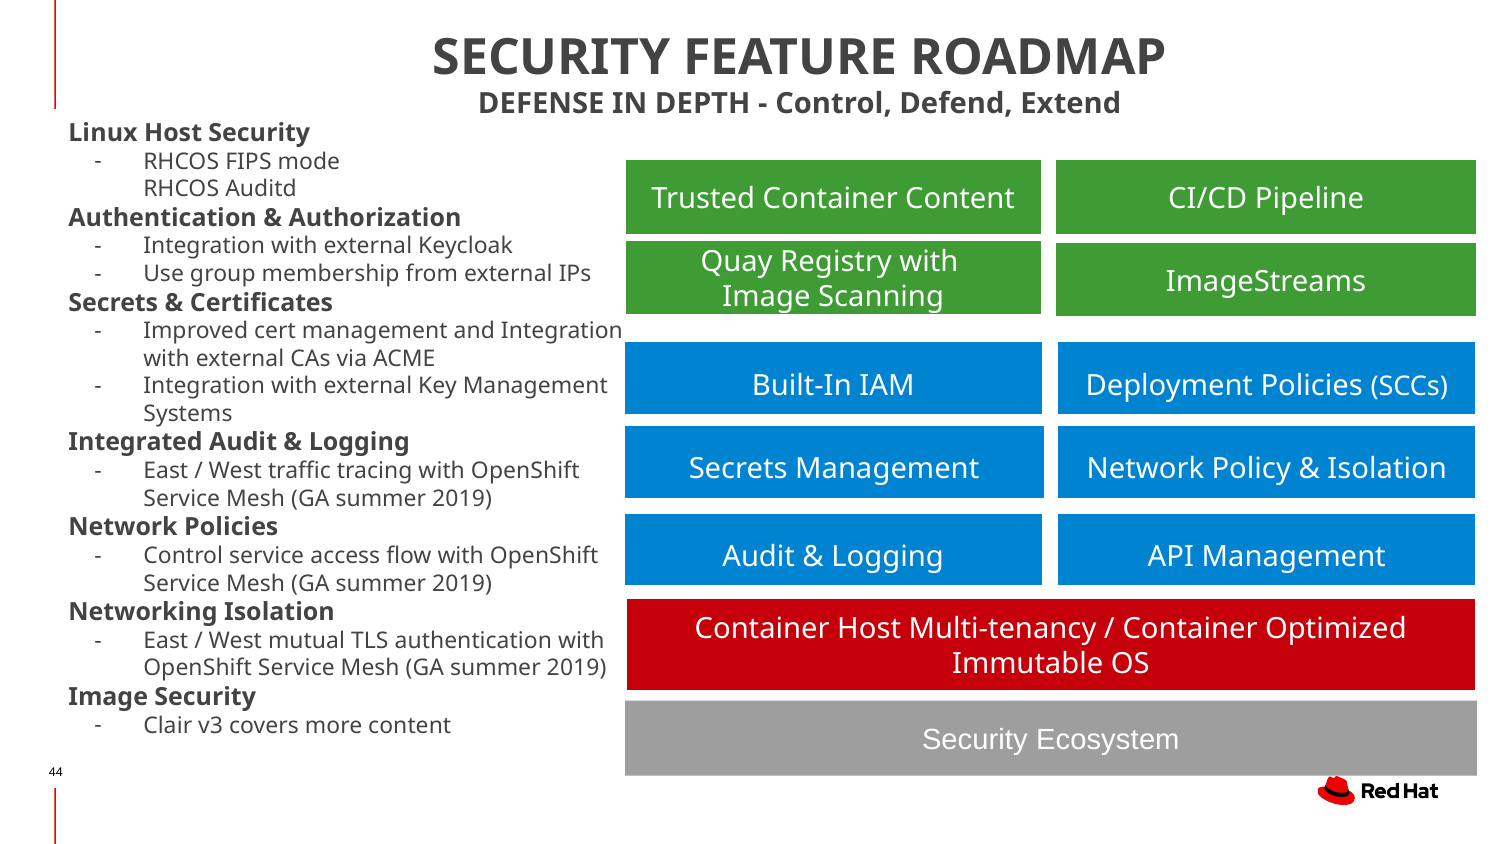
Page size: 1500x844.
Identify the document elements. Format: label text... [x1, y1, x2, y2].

text_box SECURITY FEATURE ROADMAP DEFENSE IN DEPTH - Control, Defend, Extend [112, 12, 1488, 132]
text_box ImageStreams [1055, 242, 1477, 317]
text_box CI/CD Pipeline [1055, 159, 1477, 235]
slide_number ‹#› [23, 739, 89, 804]
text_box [622, 340, 1478, 588]
text_box Trusted Container Content [646, 159, 1042, 235]
text_box Linux Host Security RHCOS FIPS mode RHCOS Auditd Authentication & Authorization Integration with external Keycloak Use group membership from external IPs Secrets & Certificates Improved cert management and Integration with external CAs via ACME Integration with external Key Management Systems Integrated Audit & Logging East / West traffic tracing with OpenShift Service Mesh (GA summer 2019) Network Policies Control service access flow with OpenShift Service Mesh (GA summer 2019) Networking Isolation East / West mutual TLS authentication with OpenShift Service Mesh (GA summer 2019) Image Security Clair v3 covers more content [53, 101, 646, 804]
text_box Security Ecosystem [646, 700, 1477, 776]
text_box Container Host Multi-tenancy / Container Optimized Immutable OS [646, 597, 1477, 692]
picture [1317, 776, 1438, 805]
text_box Quay Registry with Image Scanning [646, 240, 1042, 315]
